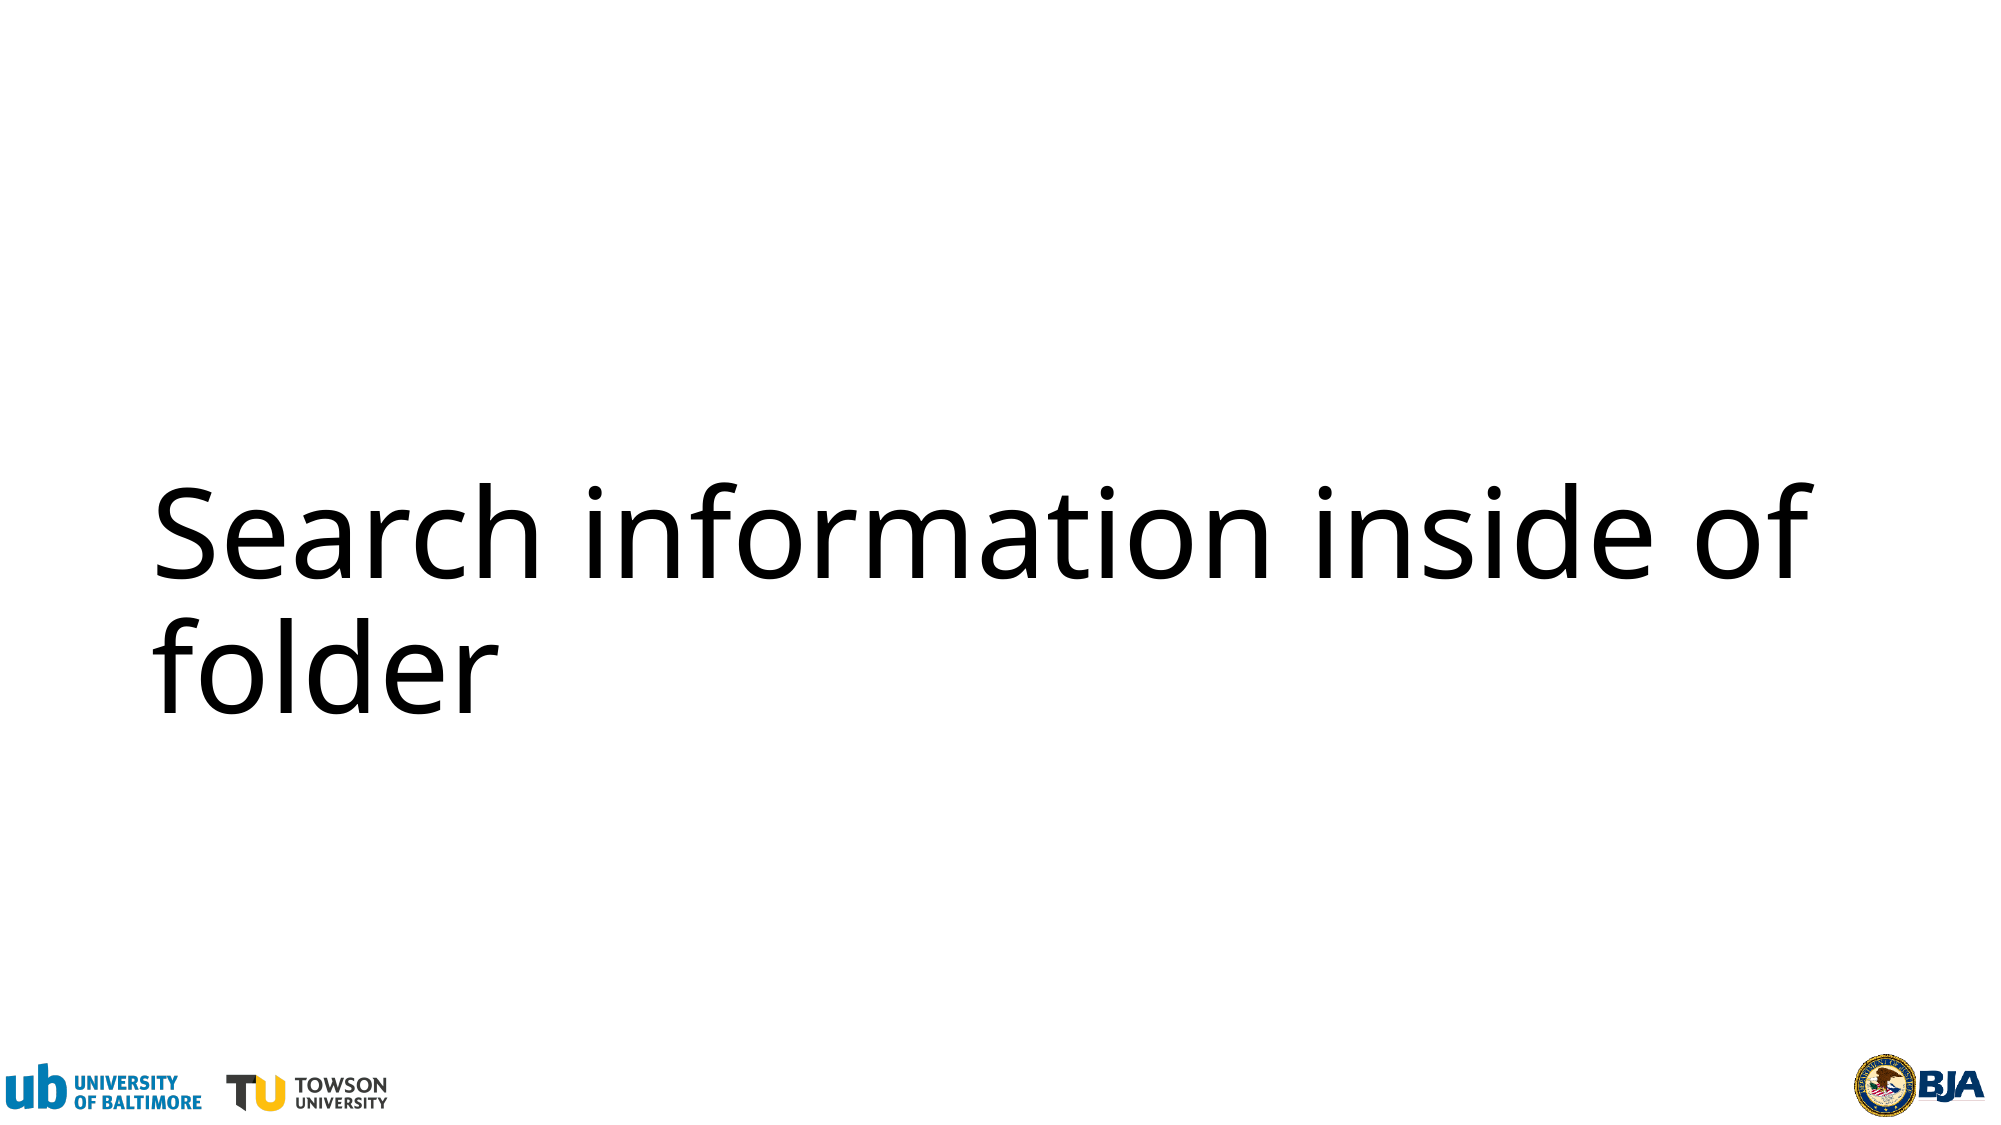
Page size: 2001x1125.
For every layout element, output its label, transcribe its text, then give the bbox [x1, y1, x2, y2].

picture [1854, 1054, 1986, 1117]
title Search information inside of folder [136, 280, 1862, 749]
picture [0, 1031, 407, 1125]
